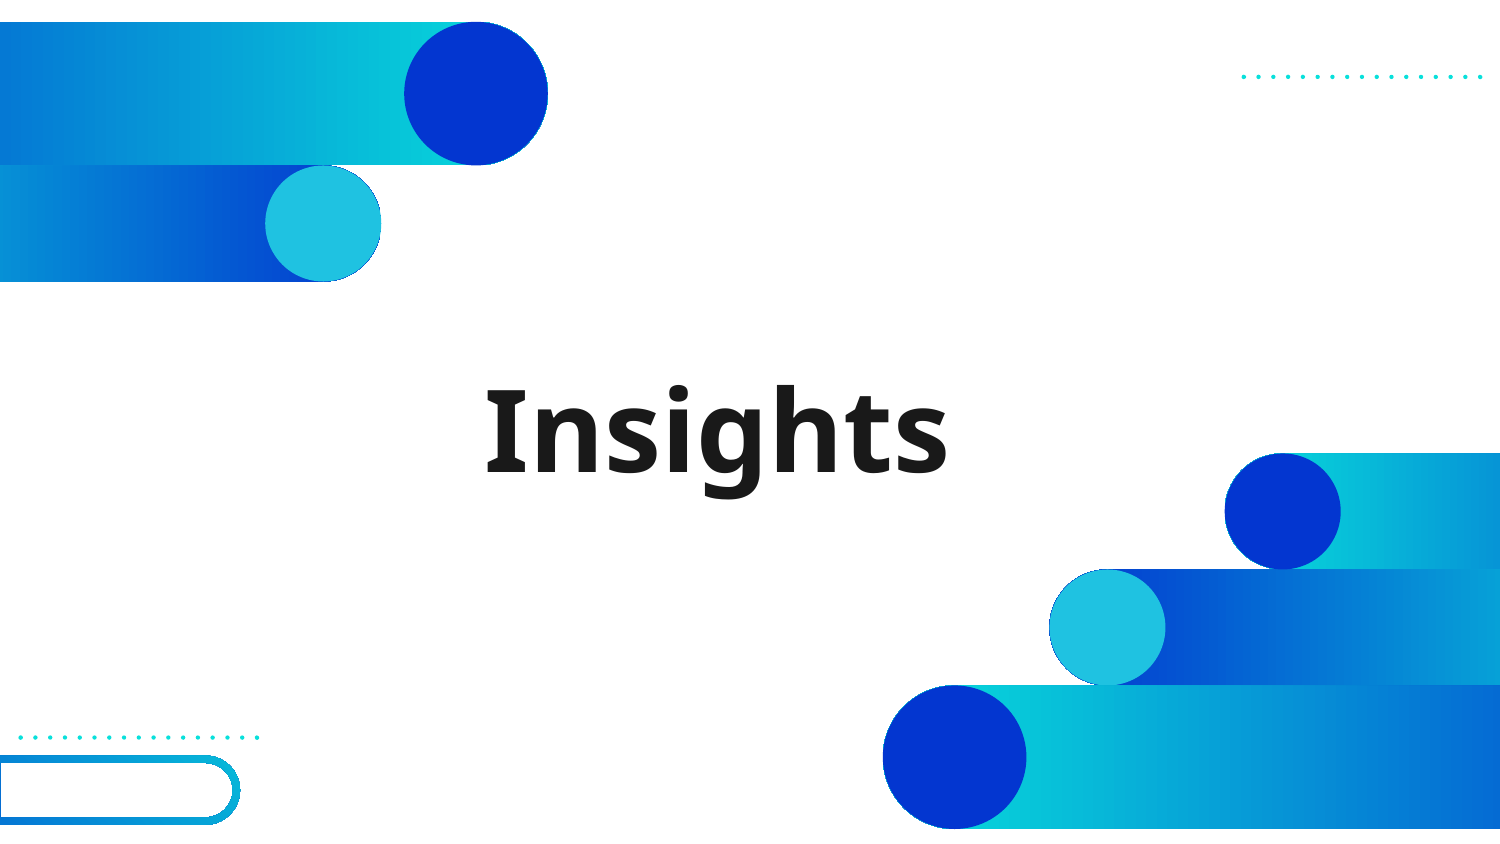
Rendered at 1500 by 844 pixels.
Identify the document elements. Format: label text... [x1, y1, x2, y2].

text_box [1275, 0, 1449, 163]
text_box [882, 685, 1500, 830]
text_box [1049, 569, 1500, 683]
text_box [0, 174, 382, 282]
title Insights [289, 287, 1146, 703]
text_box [1224, 453, 1500, 570]
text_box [0, 21, 549, 166]
